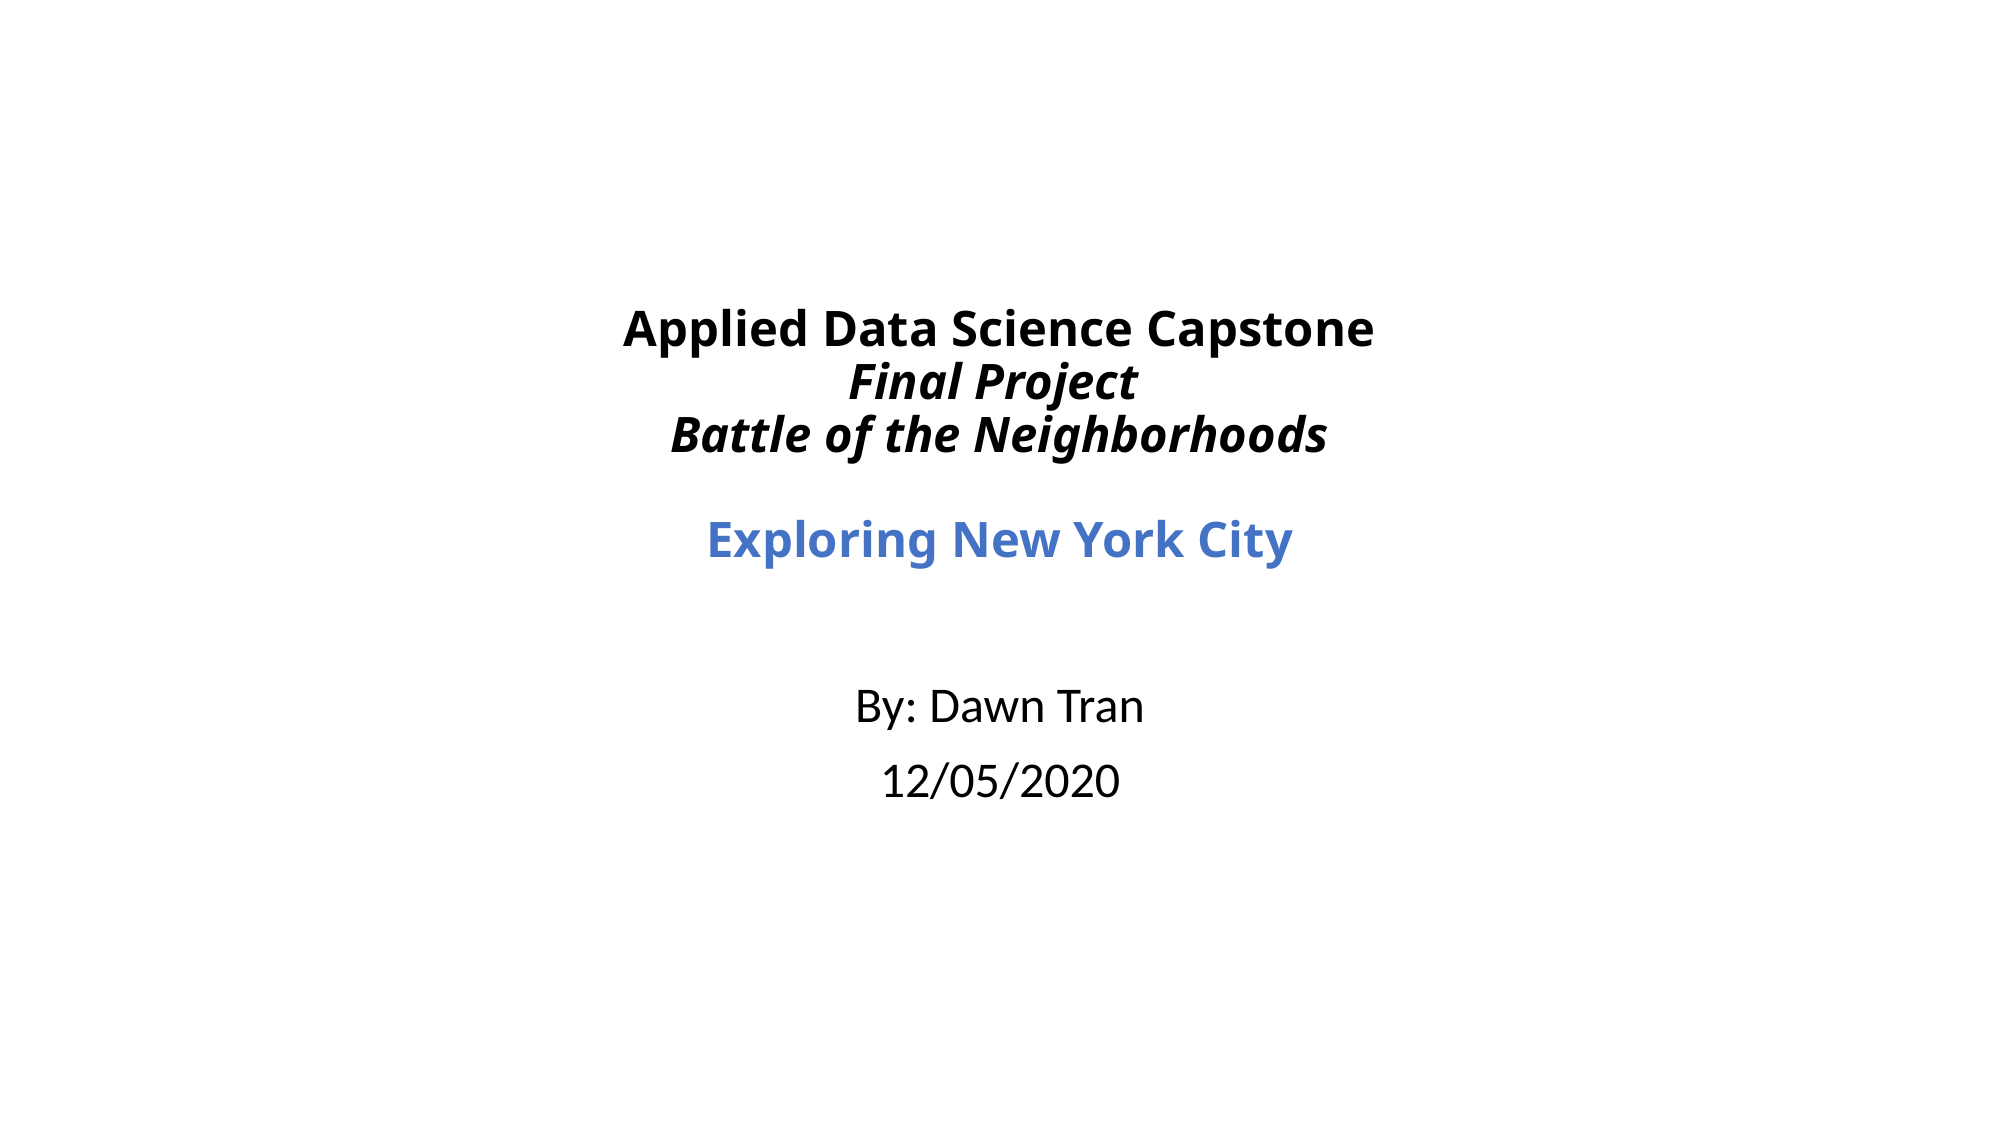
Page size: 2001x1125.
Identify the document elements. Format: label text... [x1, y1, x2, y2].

subtitle By: Dawn Tran 12/05/2020 [249, 590, 1750, 863]
title Applied Data Science Capstone Final Project Battle of the Neighborhoods Exploring New York City [249, 184, 1750, 576]
